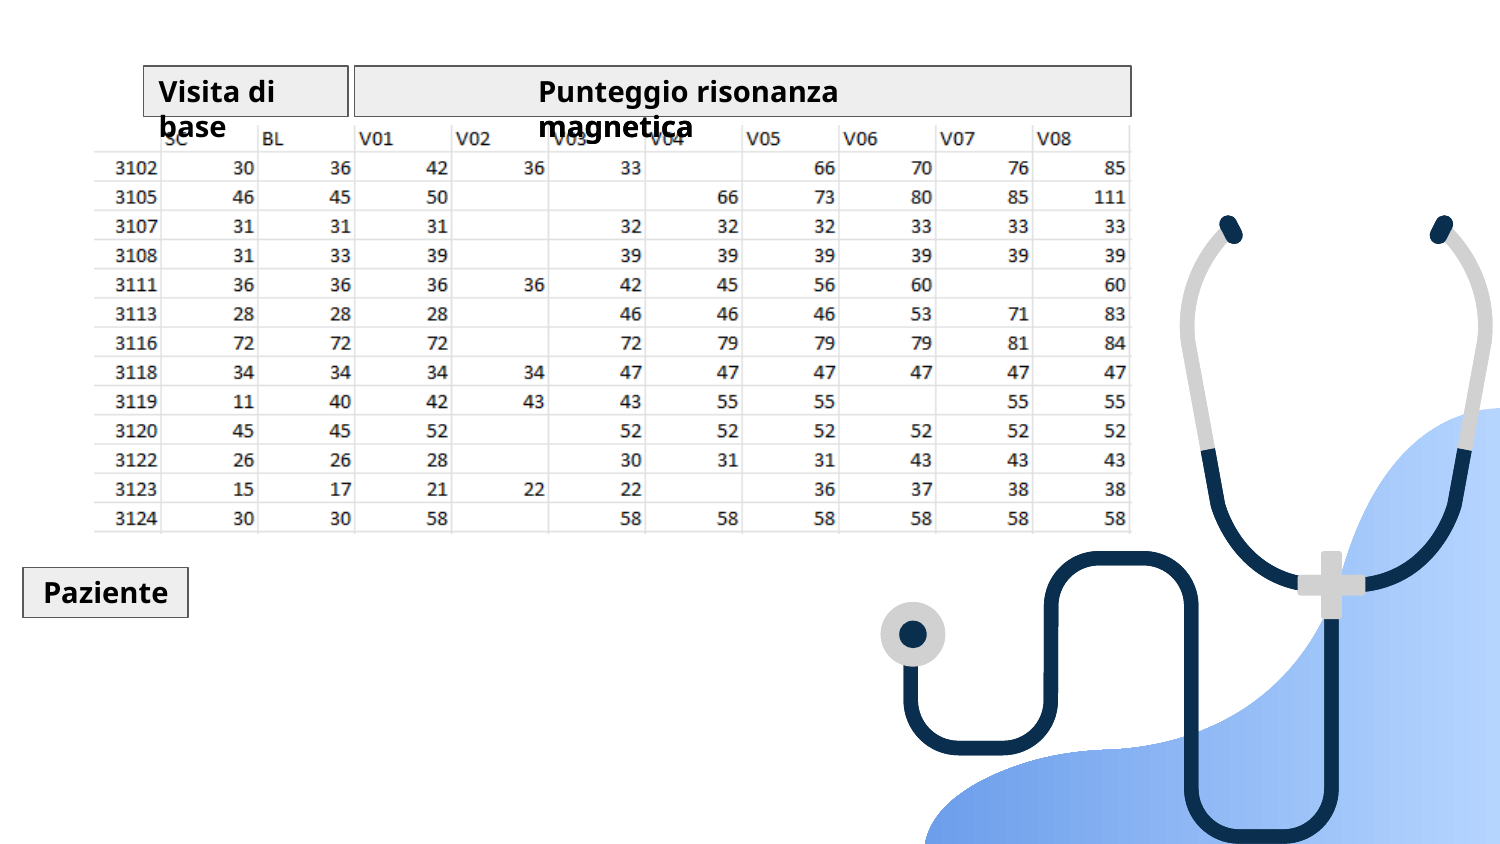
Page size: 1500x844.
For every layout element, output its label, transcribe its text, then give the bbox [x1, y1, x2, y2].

text_box Punteggio risonanza magnetica [523, 58, 1009, 124]
text_box [1009, 66, 1132, 117]
text_box Visita di base [143, 58, 362, 124]
text_box [22, 567, 28, 618]
text_box [362, 66, 523, 117]
picture [94, 125, 1132, 534]
text_box Paziente [28, 559, 214, 625]
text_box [880, 215, 1500, 844]
